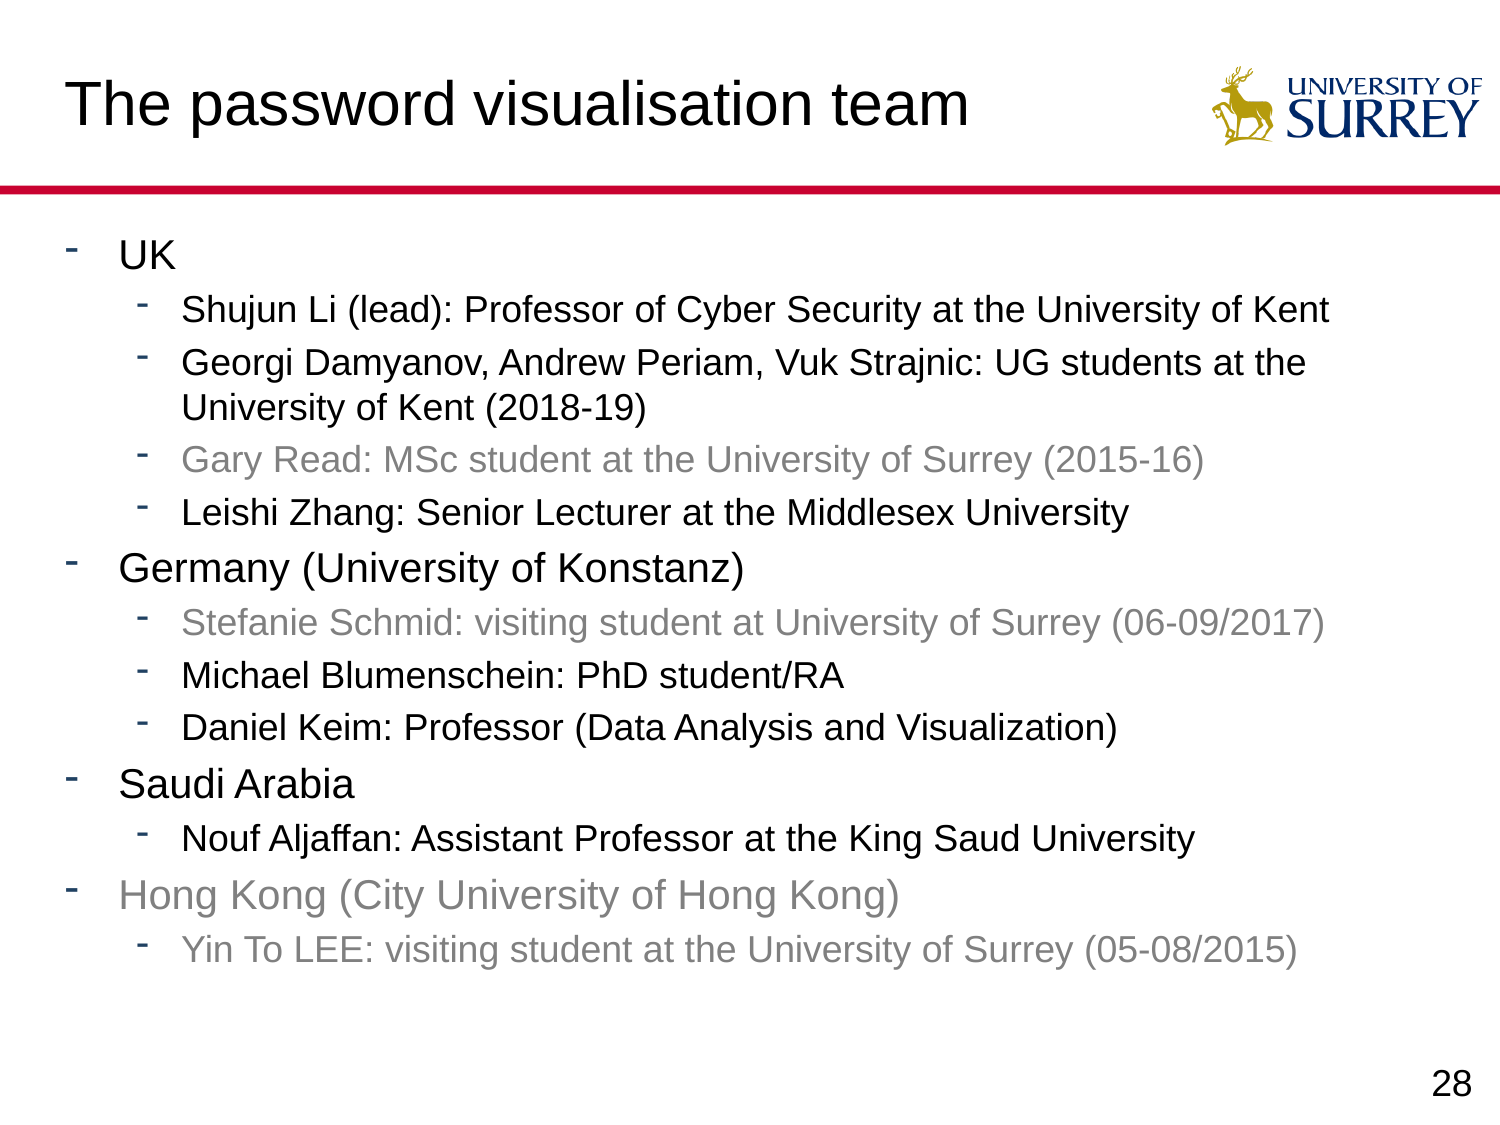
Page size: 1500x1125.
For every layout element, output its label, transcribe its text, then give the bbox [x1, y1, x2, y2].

title The password visualisation team [50, 31, 1200, 169]
list UK Shujun Li (lead): Professor of Cyber Security at the University of Kent Georgi Damyanov, Andrew Periam, Vuk Strajnic: UG students at the University of Kent (2018-19) Gary Read: MSc student at the University of Surrey (2015-16) Leishi Zhang: Senior Lecturer at the Middlesex University Germany (University of Konstanz) Stefanie Schmid: visiting student at University of Surrey (06-09/2017) Michael Blumenschein: PhD student/RA Daniel Keim: Professor (Data Analysis and Visualization) Saudi Arabia Nouf Aljaffan: Assistant Professor at the King Saud University Hong Kong (City University of Hong Kong) Yin To LEE: visiting student at the University of Surrey (05-08/2015) [50, 220, 1450, 1000]
picture [1212, 66, 1482, 146]
